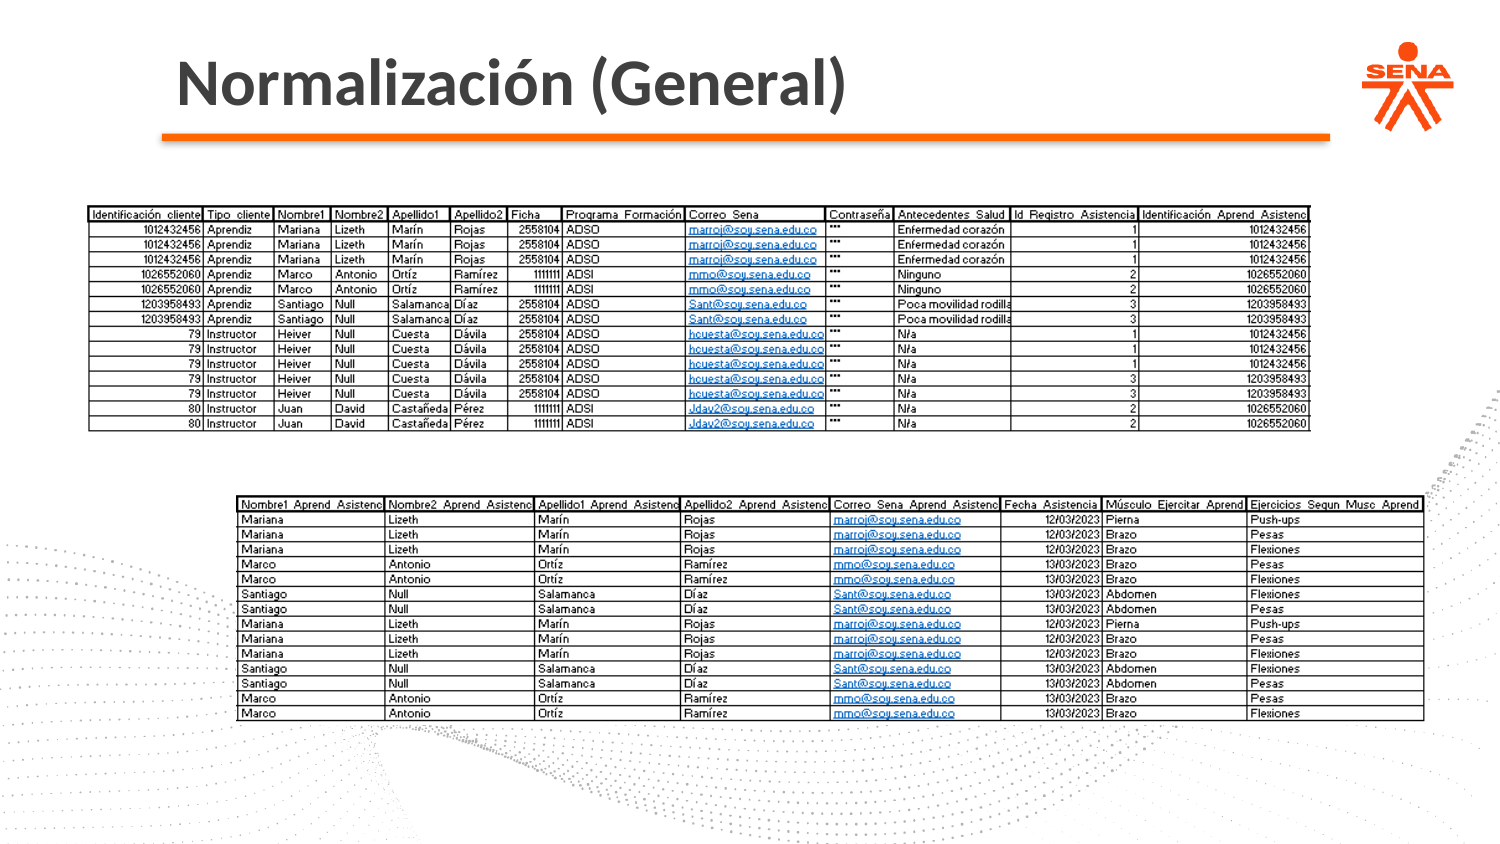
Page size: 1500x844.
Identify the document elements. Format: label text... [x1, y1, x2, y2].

text_box Normalización (General) [161, 31, 1331, 127]
text_box [161, 133, 1331, 142]
picture [0, 0, 1500, 844]
